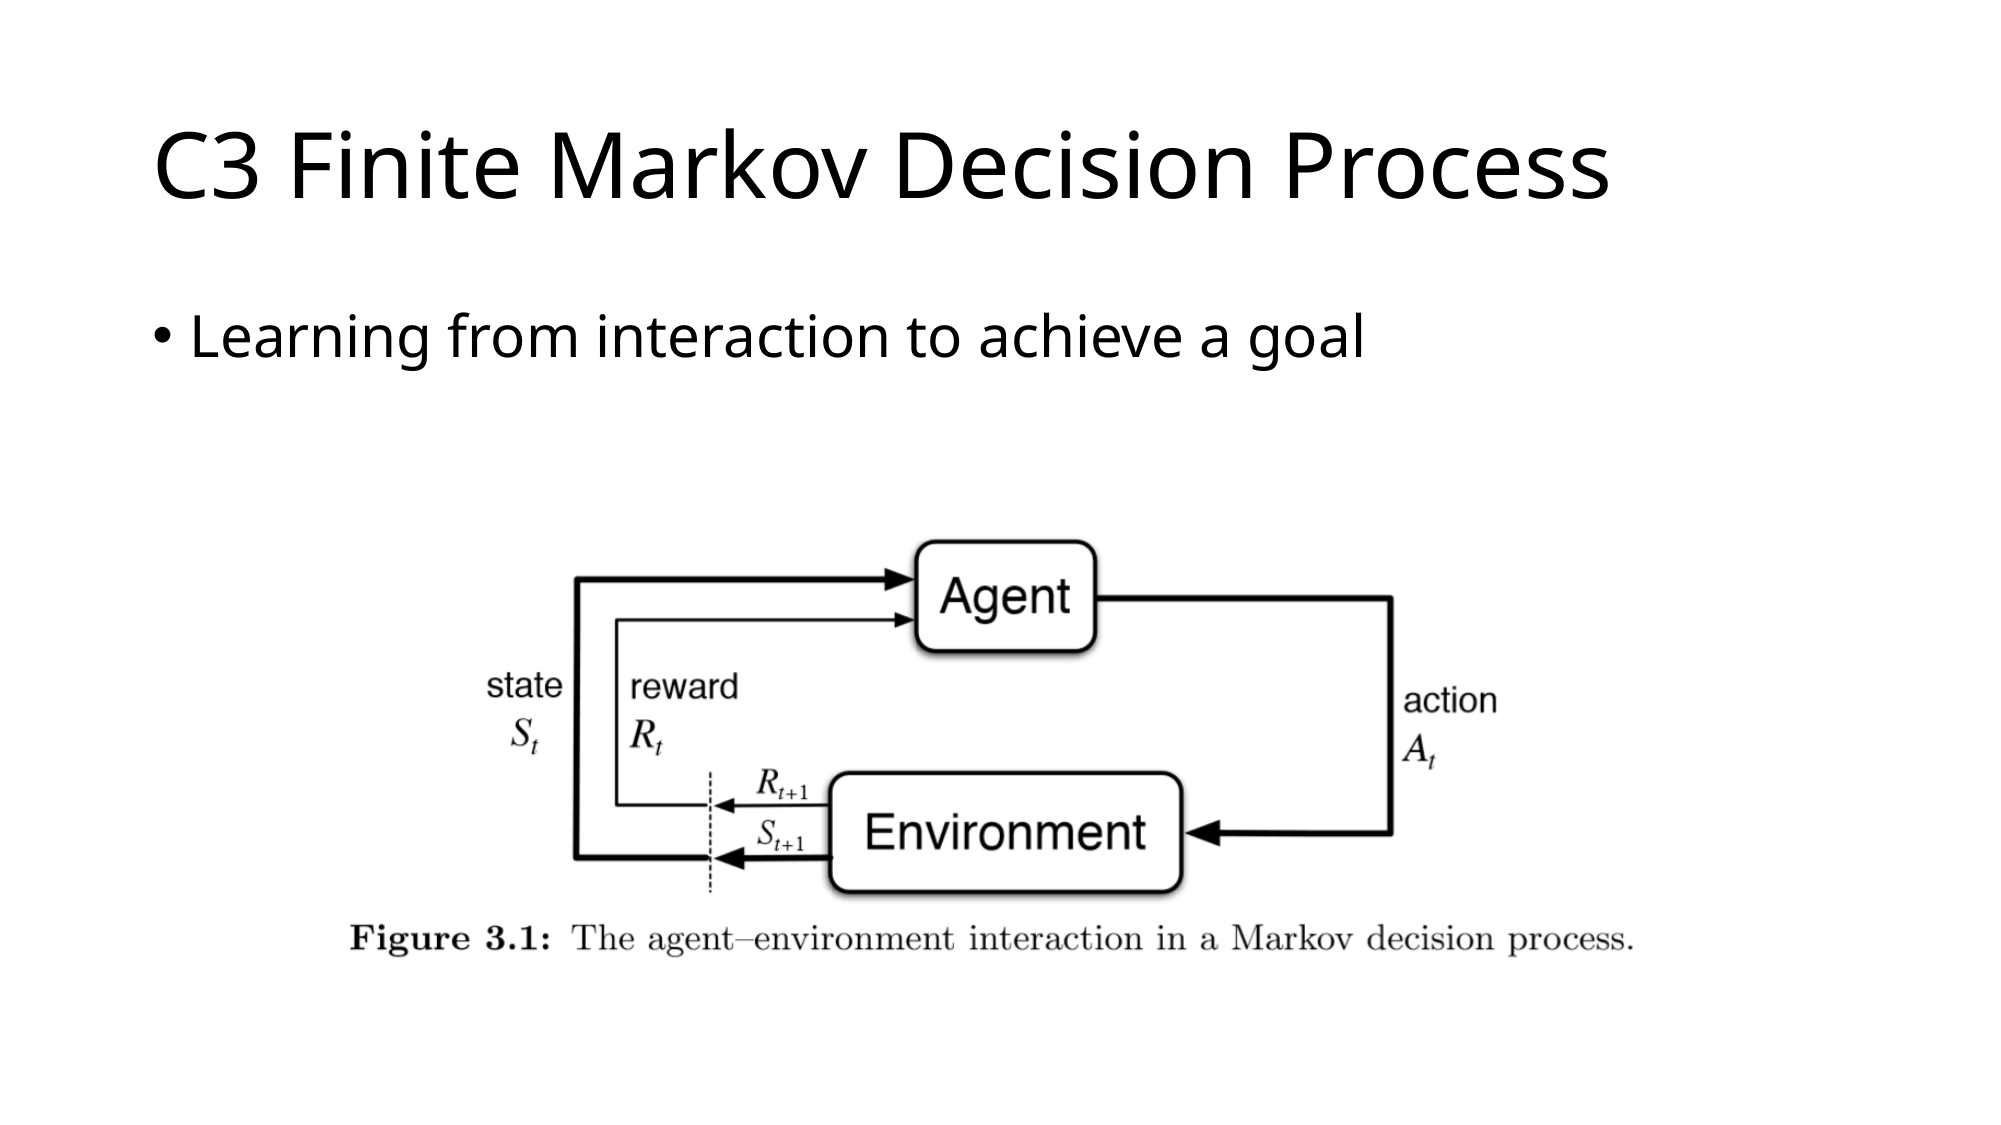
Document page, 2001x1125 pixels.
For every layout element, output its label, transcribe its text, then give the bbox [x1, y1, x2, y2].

picture [331, 499, 1669, 983]
title C3 Finite Markov Decision Process [137, 59, 1863, 278]
